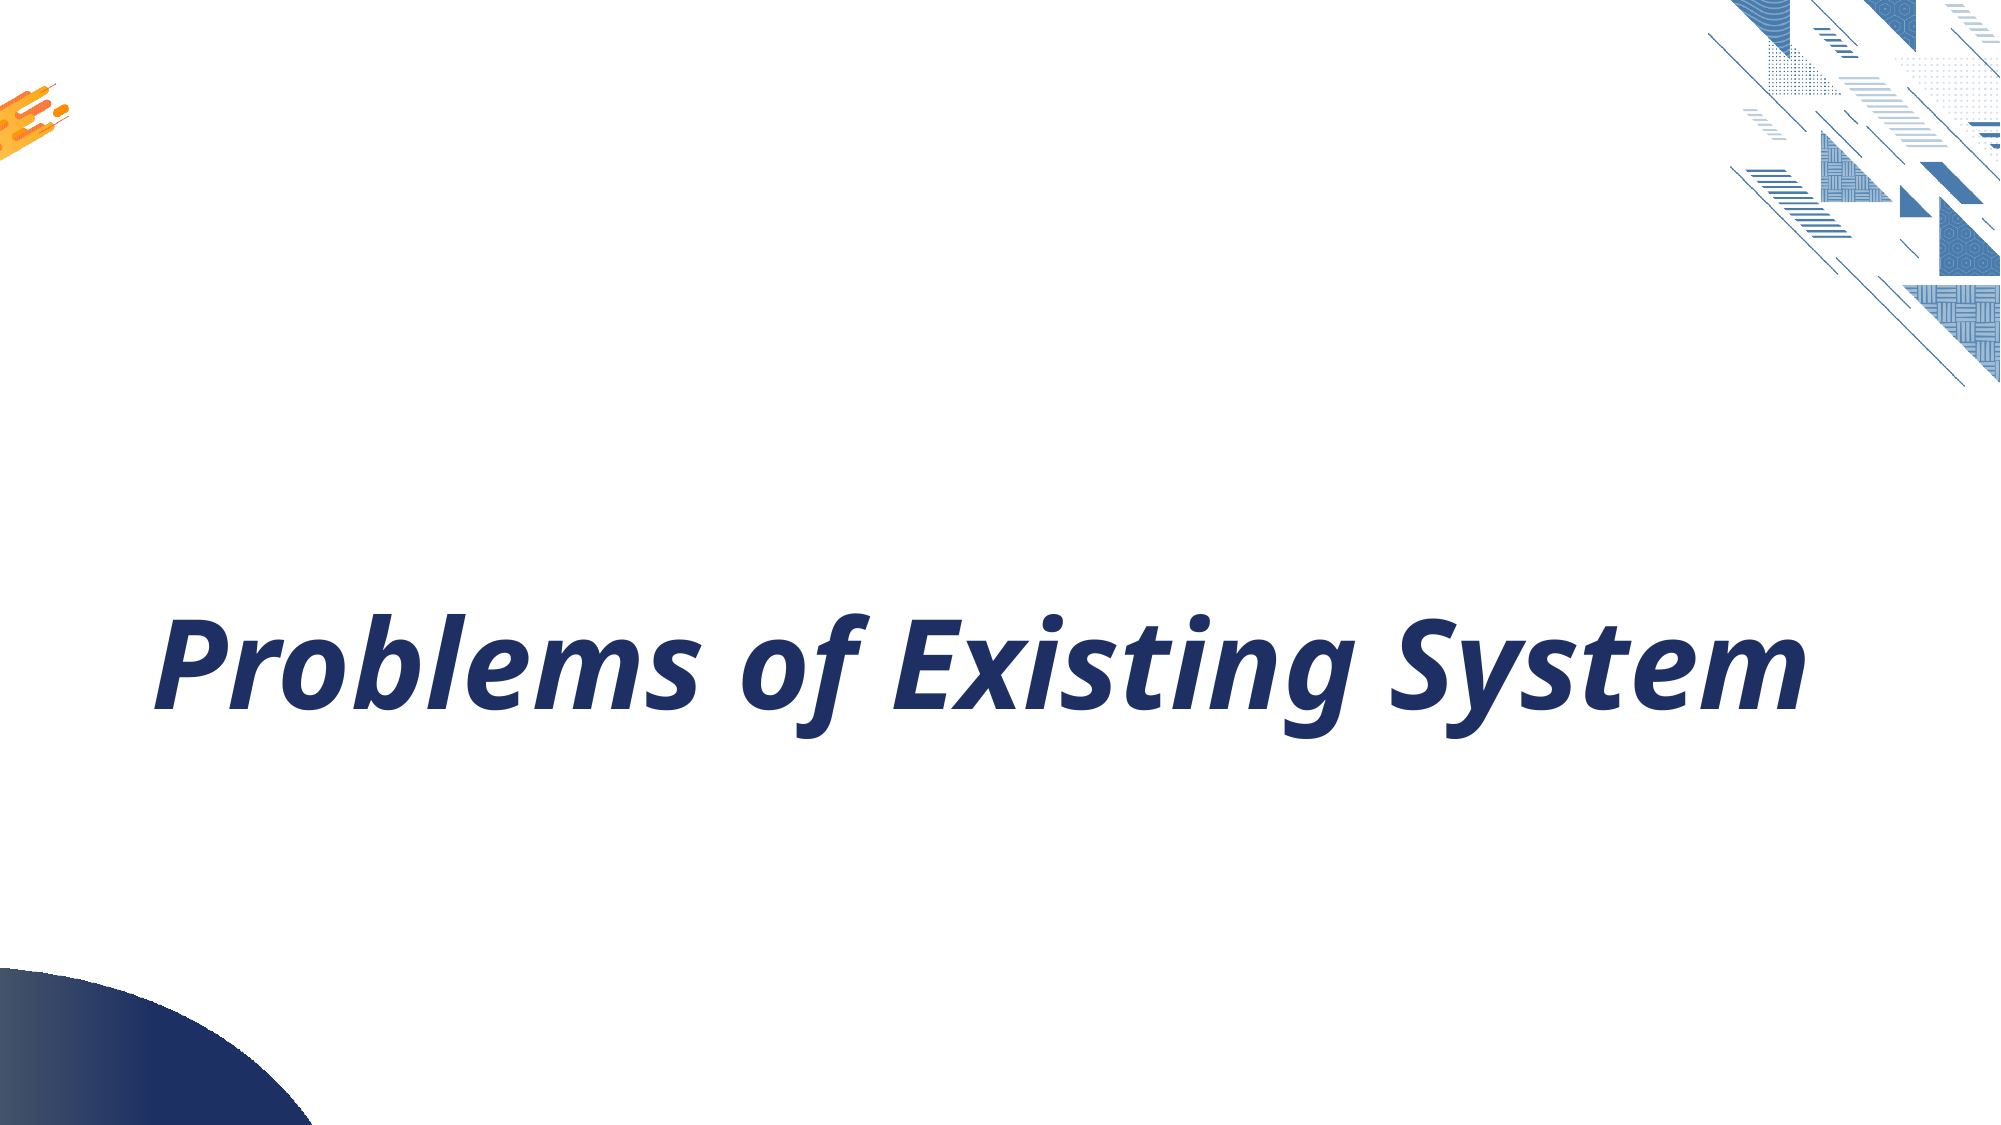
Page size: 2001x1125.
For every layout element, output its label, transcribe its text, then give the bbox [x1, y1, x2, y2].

picture [0, 968, 313, 1125]
picture [1707, 0, 2000, 387]
title Problems of Existing System [149, 582, 1875, 773]
picture [0, 83, 70, 162]
